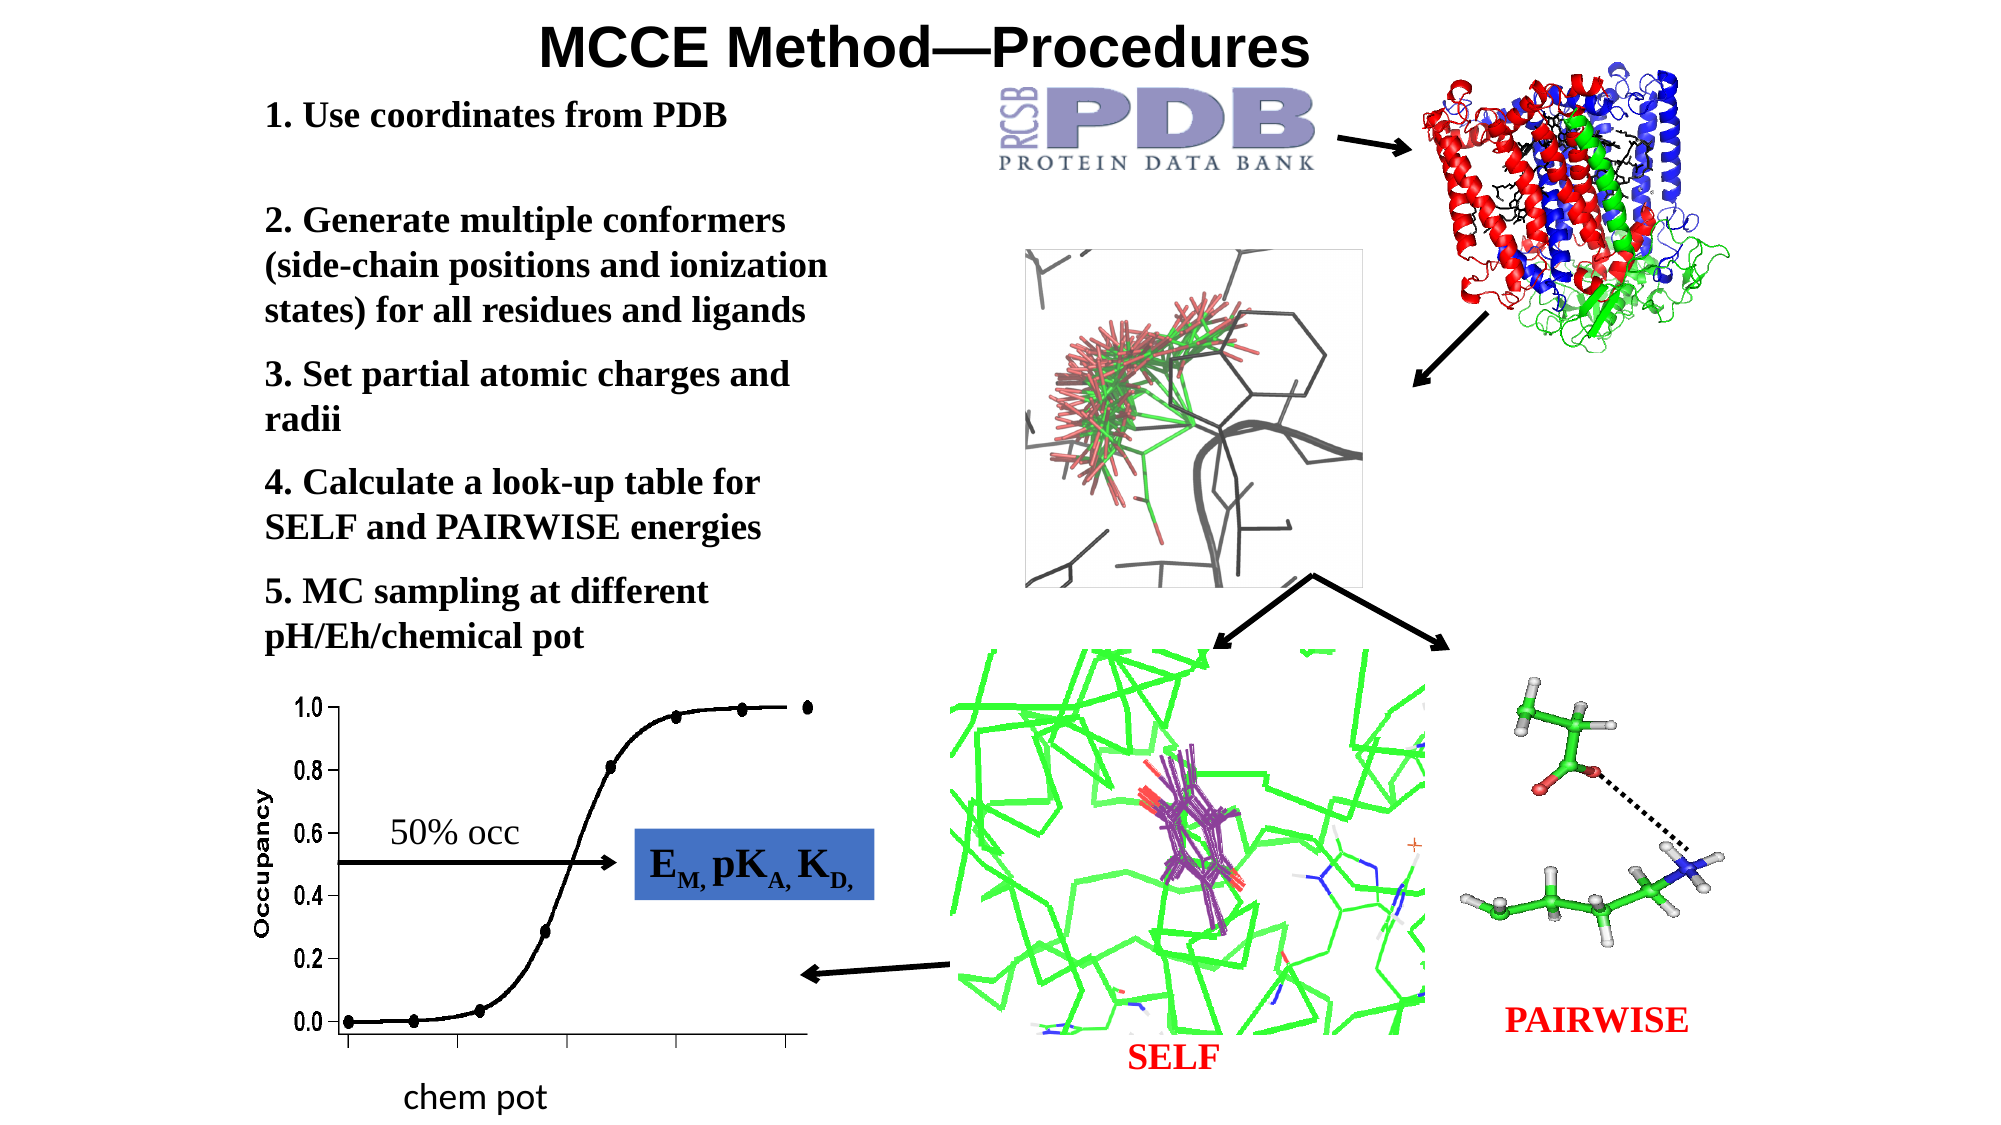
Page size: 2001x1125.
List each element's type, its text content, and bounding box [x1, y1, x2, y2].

text_box SELF [1112, 1035, 1237, 1085]
picture [949, 649, 1425, 1035]
text_box PAIRWISE [1489, 987, 1705, 1048]
text_box MCCE Method—Procedures [500, 0, 1350, 88]
text_box [1336, 588, 1450, 650]
text_box EM, pKA, KD, [863, 828, 875, 901]
picture [1399, 62, 1751, 353]
picture [1024, 249, 1363, 588]
text_box chem pot [388, 1064, 564, 1125]
picture [999, 87, 1317, 170]
picture [249, 674, 863, 1055]
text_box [249, 99, 855, 674]
text_box [1412, 353, 1448, 388]
picture [1449, 662, 1750, 963]
